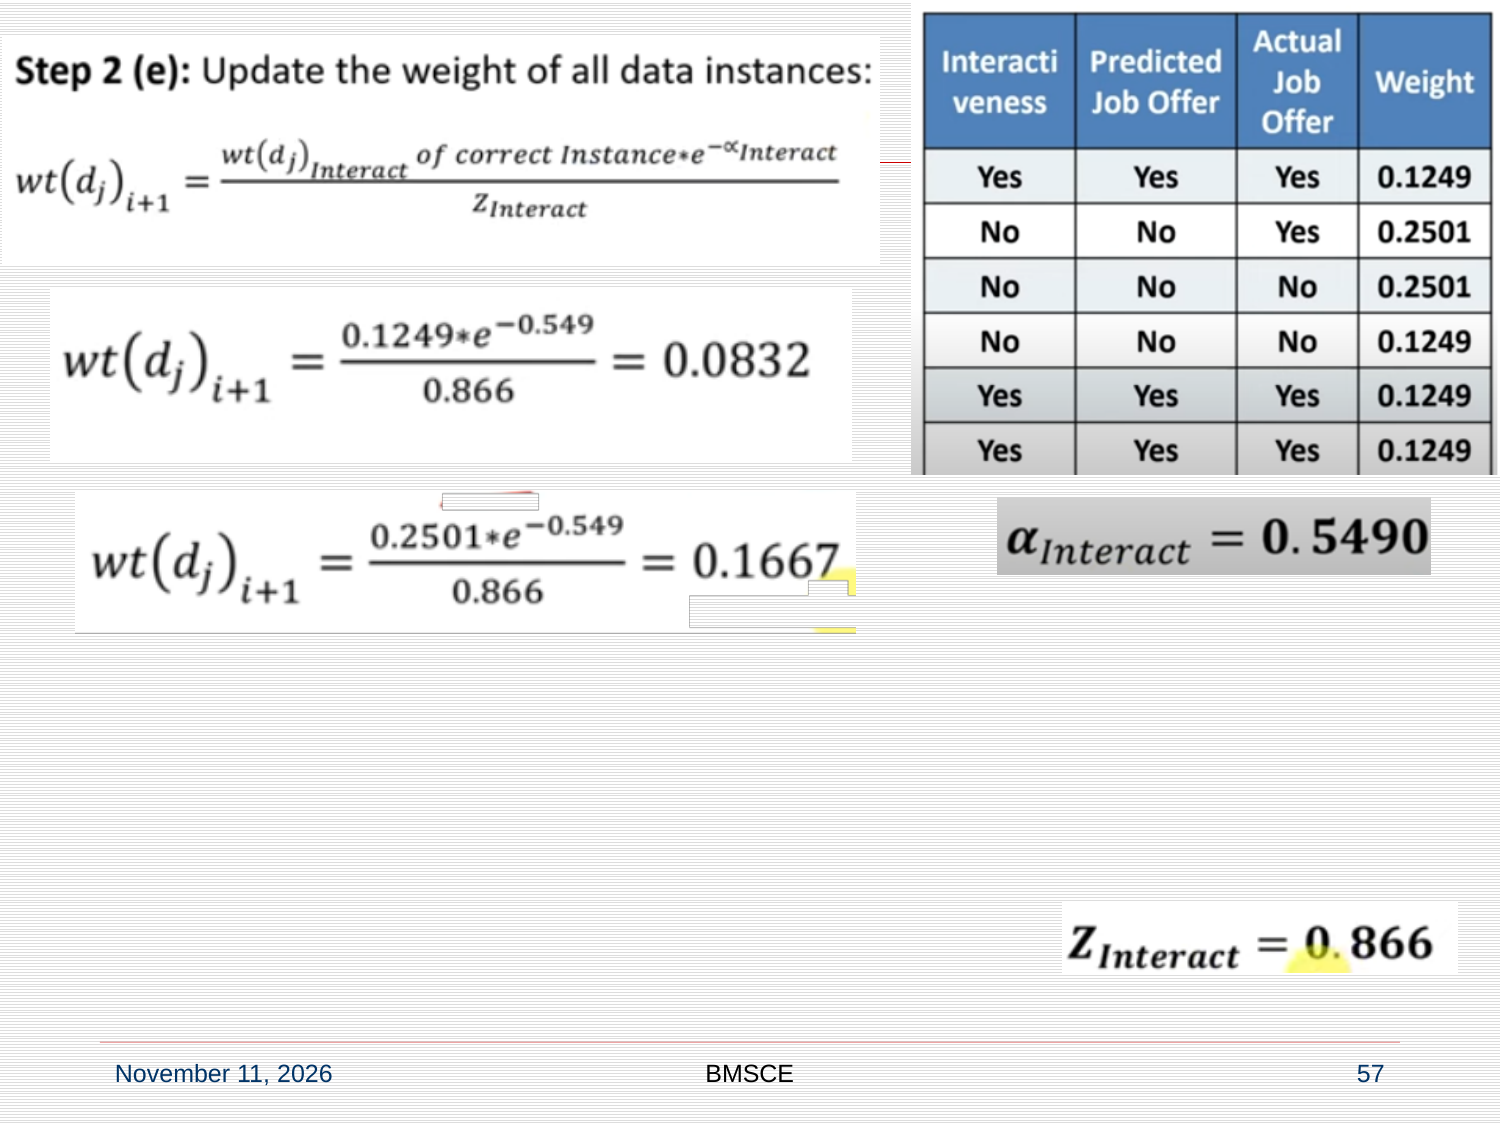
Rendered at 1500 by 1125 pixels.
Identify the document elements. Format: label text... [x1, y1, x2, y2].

picture [997, 497, 1431, 575]
picture [911, 0, 1500, 475]
picture [49, 288, 852, 463]
picture [2, 35, 880, 265]
picture [1062, 902, 1458, 973]
picture [74, 490, 856, 665]
slide_number 57 [1074, 1049, 1401, 1103]
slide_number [99, 1049, 426, 1103]
footer BMSCE [512, 1049, 988, 1103]
